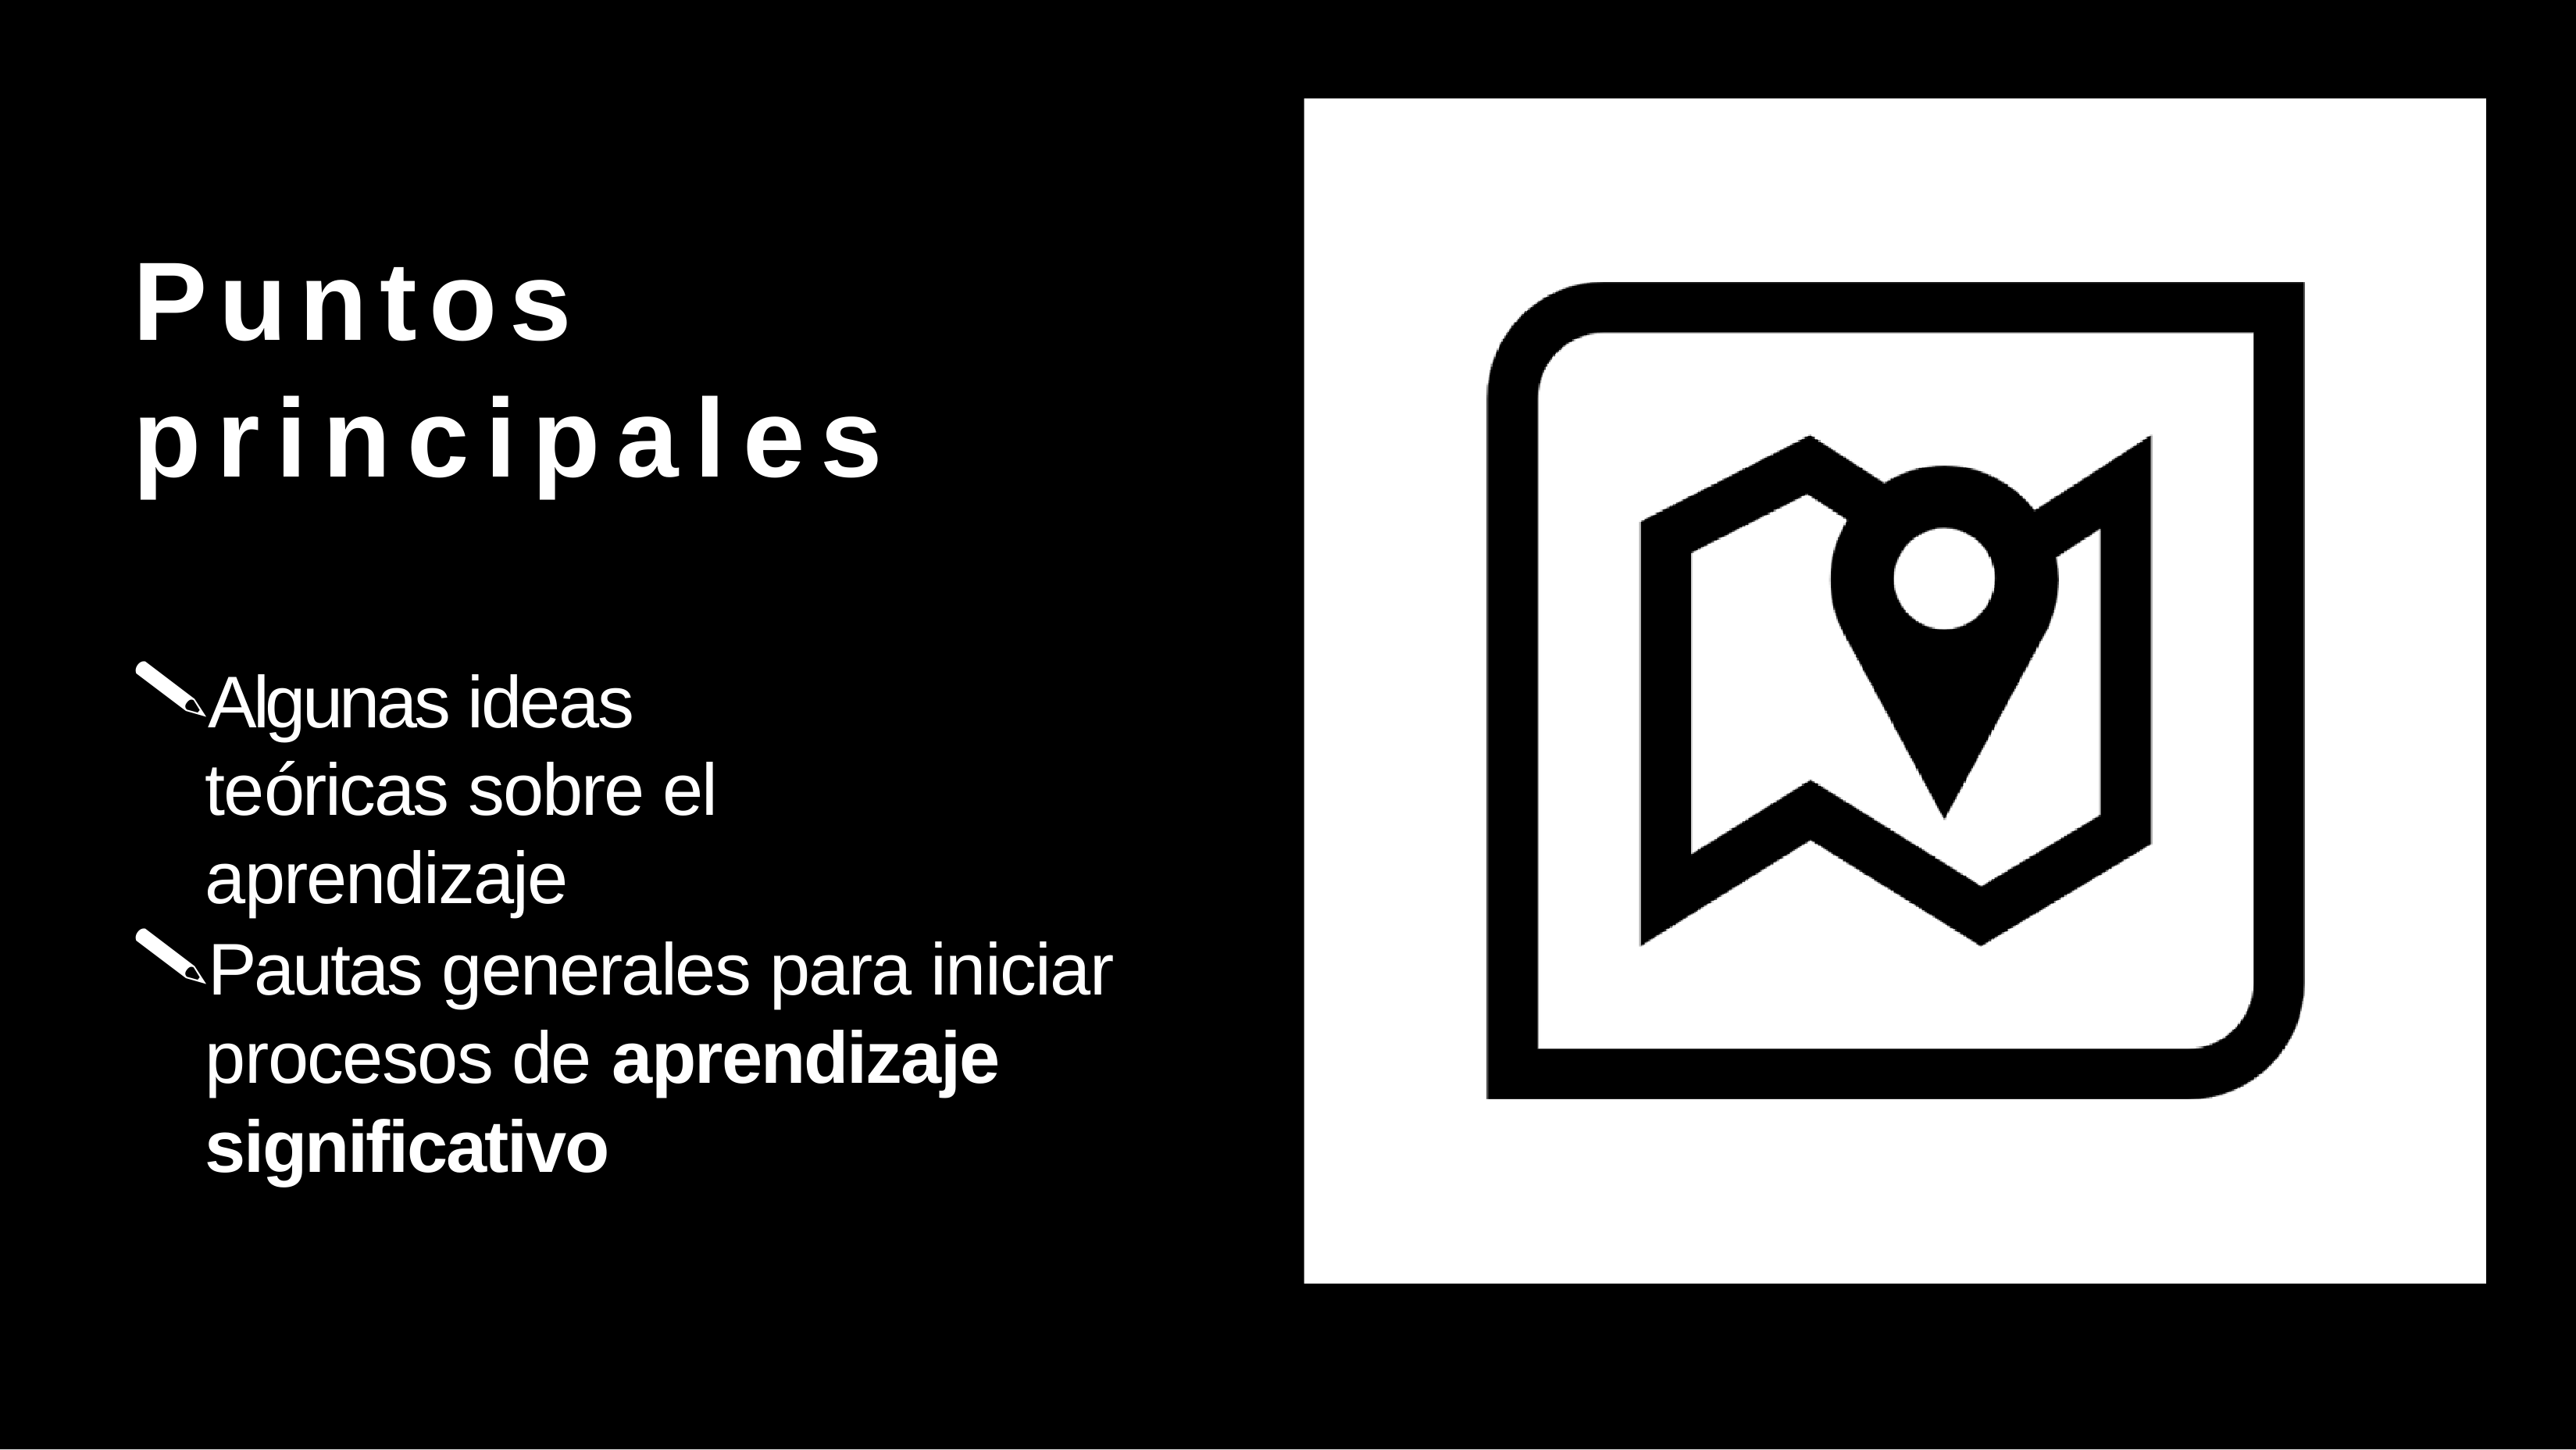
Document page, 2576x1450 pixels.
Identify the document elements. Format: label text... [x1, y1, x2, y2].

title Puntos principales [130, 227, 1034, 500]
text_box Algunas ideas teóricas sobre el aprendizaje Pautas generales para iniciar procesos de aprendizaje significativo [130, 652, 1134, 1187]
text_box [1304, 98, 2486, 1284]
